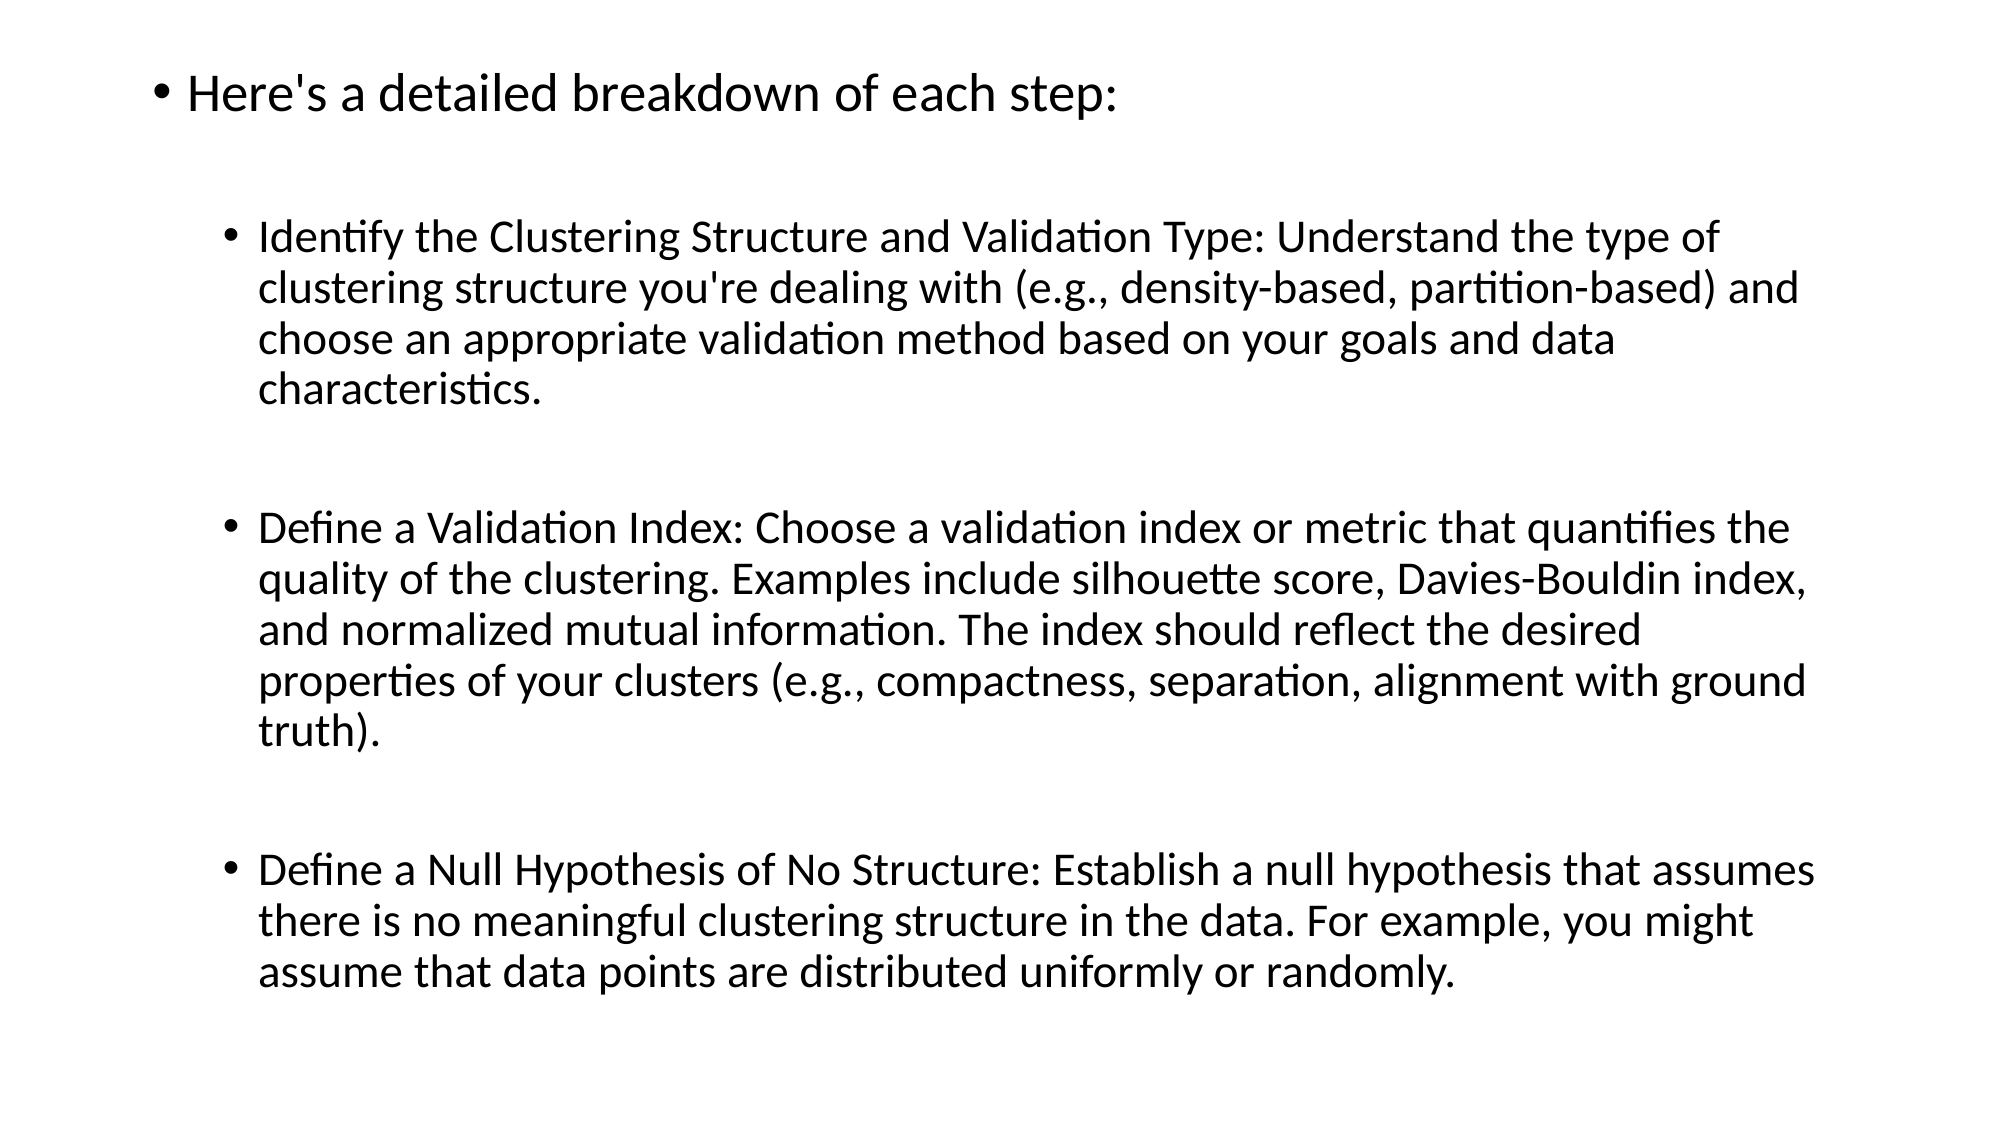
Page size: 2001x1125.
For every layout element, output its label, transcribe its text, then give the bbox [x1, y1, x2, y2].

list Here's a detailed breakdown of each step: Identify the Clustering Structure and Validation Type: Understand the type of clustering structure you're dealing with (e.g., density-based, partition-based) and choose an appropriate validation method based on your goals and data characteristics. Define a Validation Index: Choose a validation index or metric that quantifies the quality of the clustering. Examples include silhouette score, Davies-Bouldin index, and normalized mutual information. The index should reflect the desired properties of your clusters (e.g., compactness, separation, alignment with ground truth). Define a Null Hypothesis of No Structure: Establish a null hypothesis that assumes there is no meaningful clustering structure in the data. For example, you might assume that data points are distributed uniformly or randomly. [137, 57, 1863, 1014]
